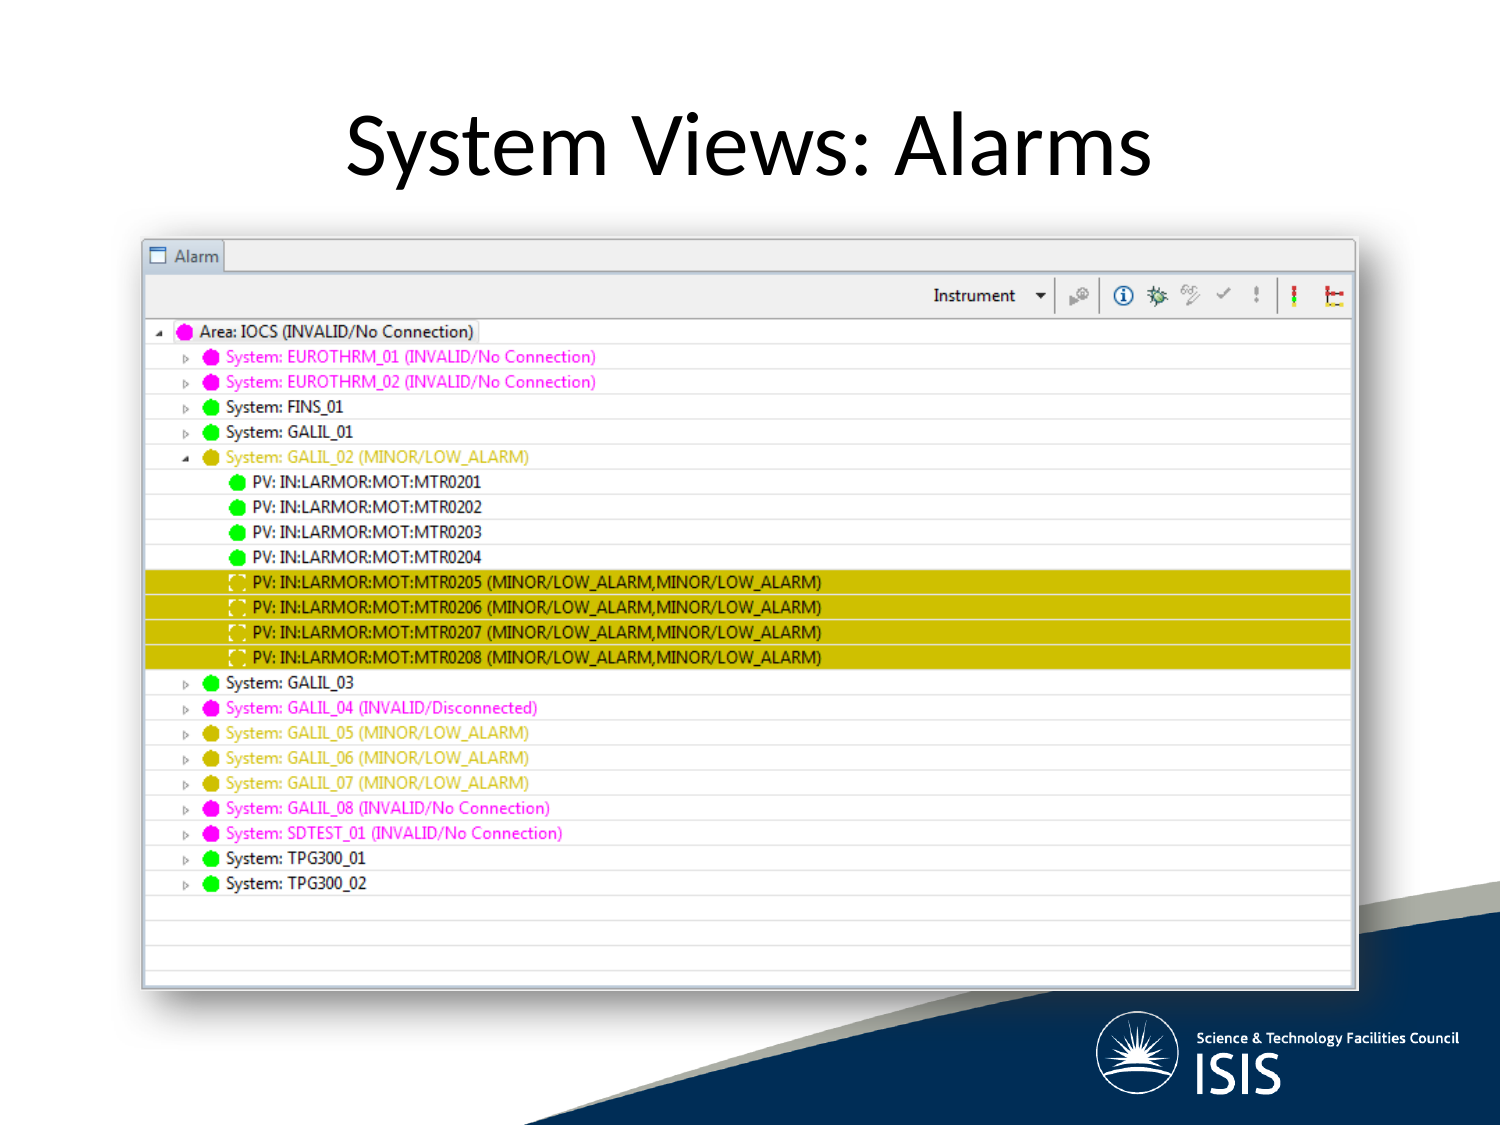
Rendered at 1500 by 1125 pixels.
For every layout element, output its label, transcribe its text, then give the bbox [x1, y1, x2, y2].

picture [0, 236, 1500, 1125]
title System Views: Alarms [75, 45, 1425, 233]
